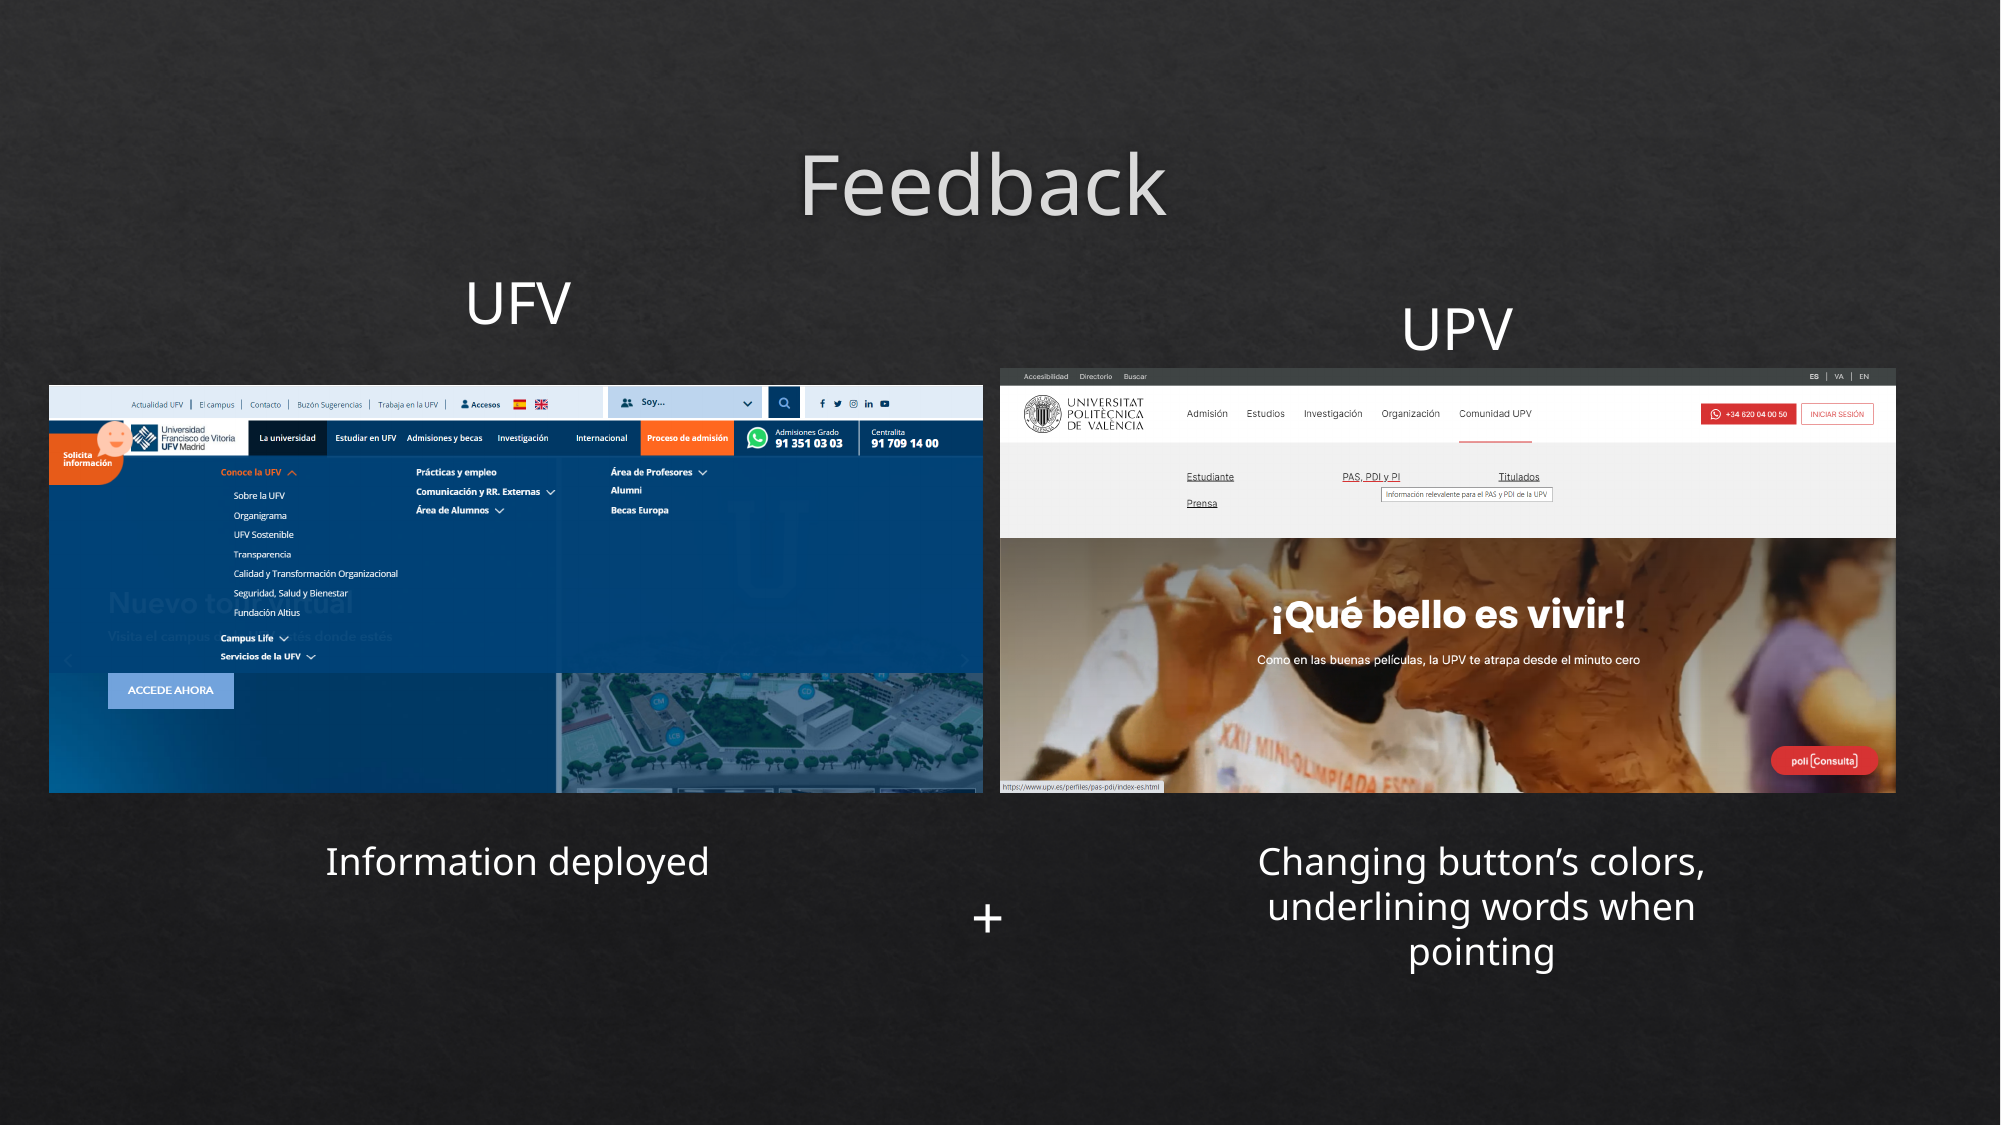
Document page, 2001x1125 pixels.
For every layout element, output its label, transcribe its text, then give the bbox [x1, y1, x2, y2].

text_box Information deployed [246, 830, 790, 891]
text_box Changing button’s colors, underlining words when pointing [1210, 830, 1754, 981]
text_box UFV [294, 259, 742, 344]
picture [49, 385, 984, 794]
text_box UPV [1233, 284, 1681, 364]
title Feedback [133, 102, 1833, 262]
picture [1000, 368, 1896, 794]
text_box + [956, 873, 1019, 959]
